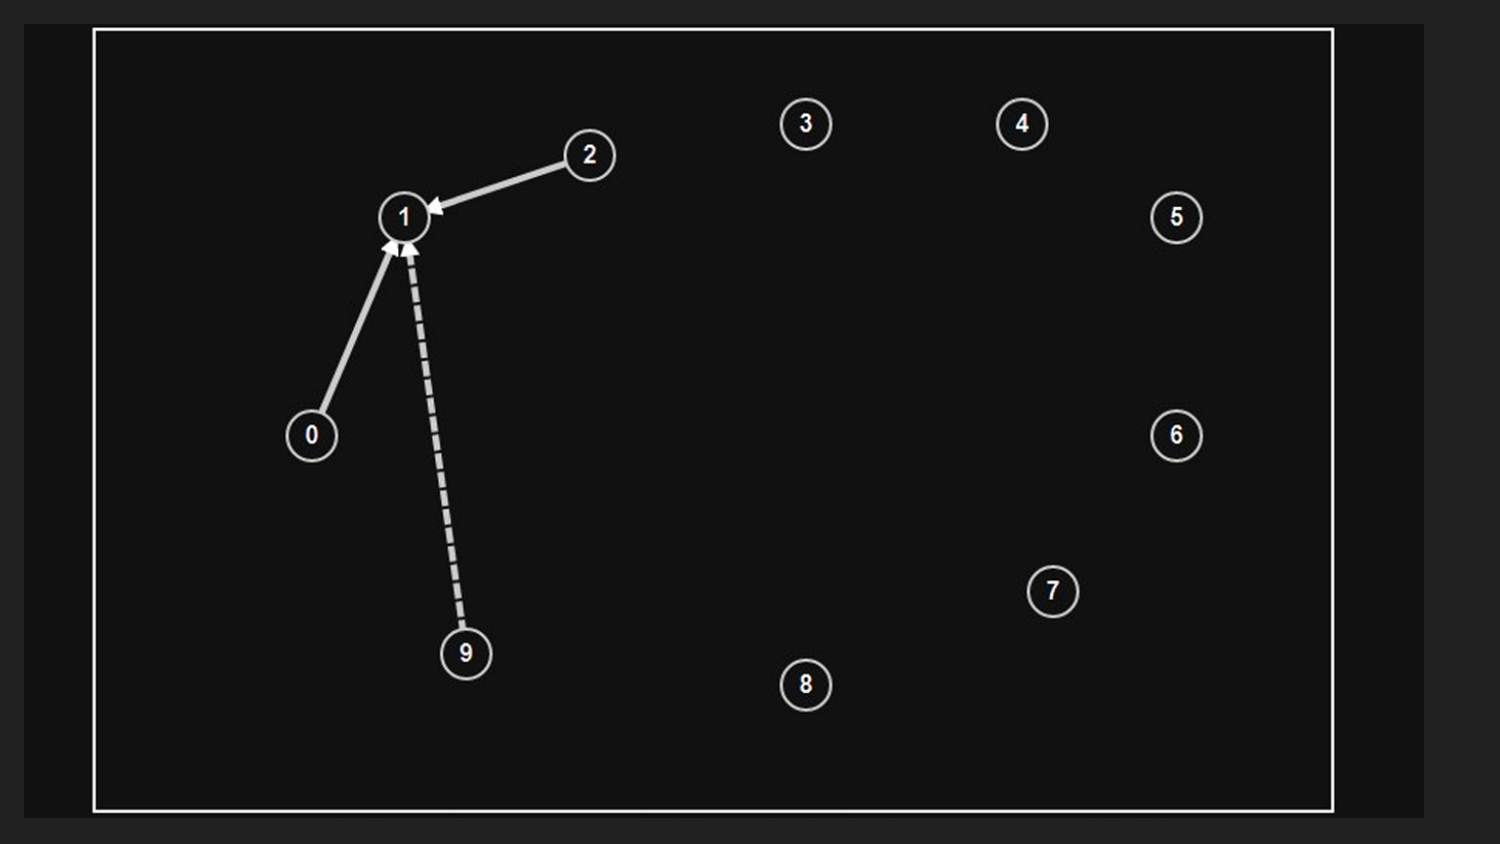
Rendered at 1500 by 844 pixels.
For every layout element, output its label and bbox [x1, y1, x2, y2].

picture [24, 24, 1424, 818]
